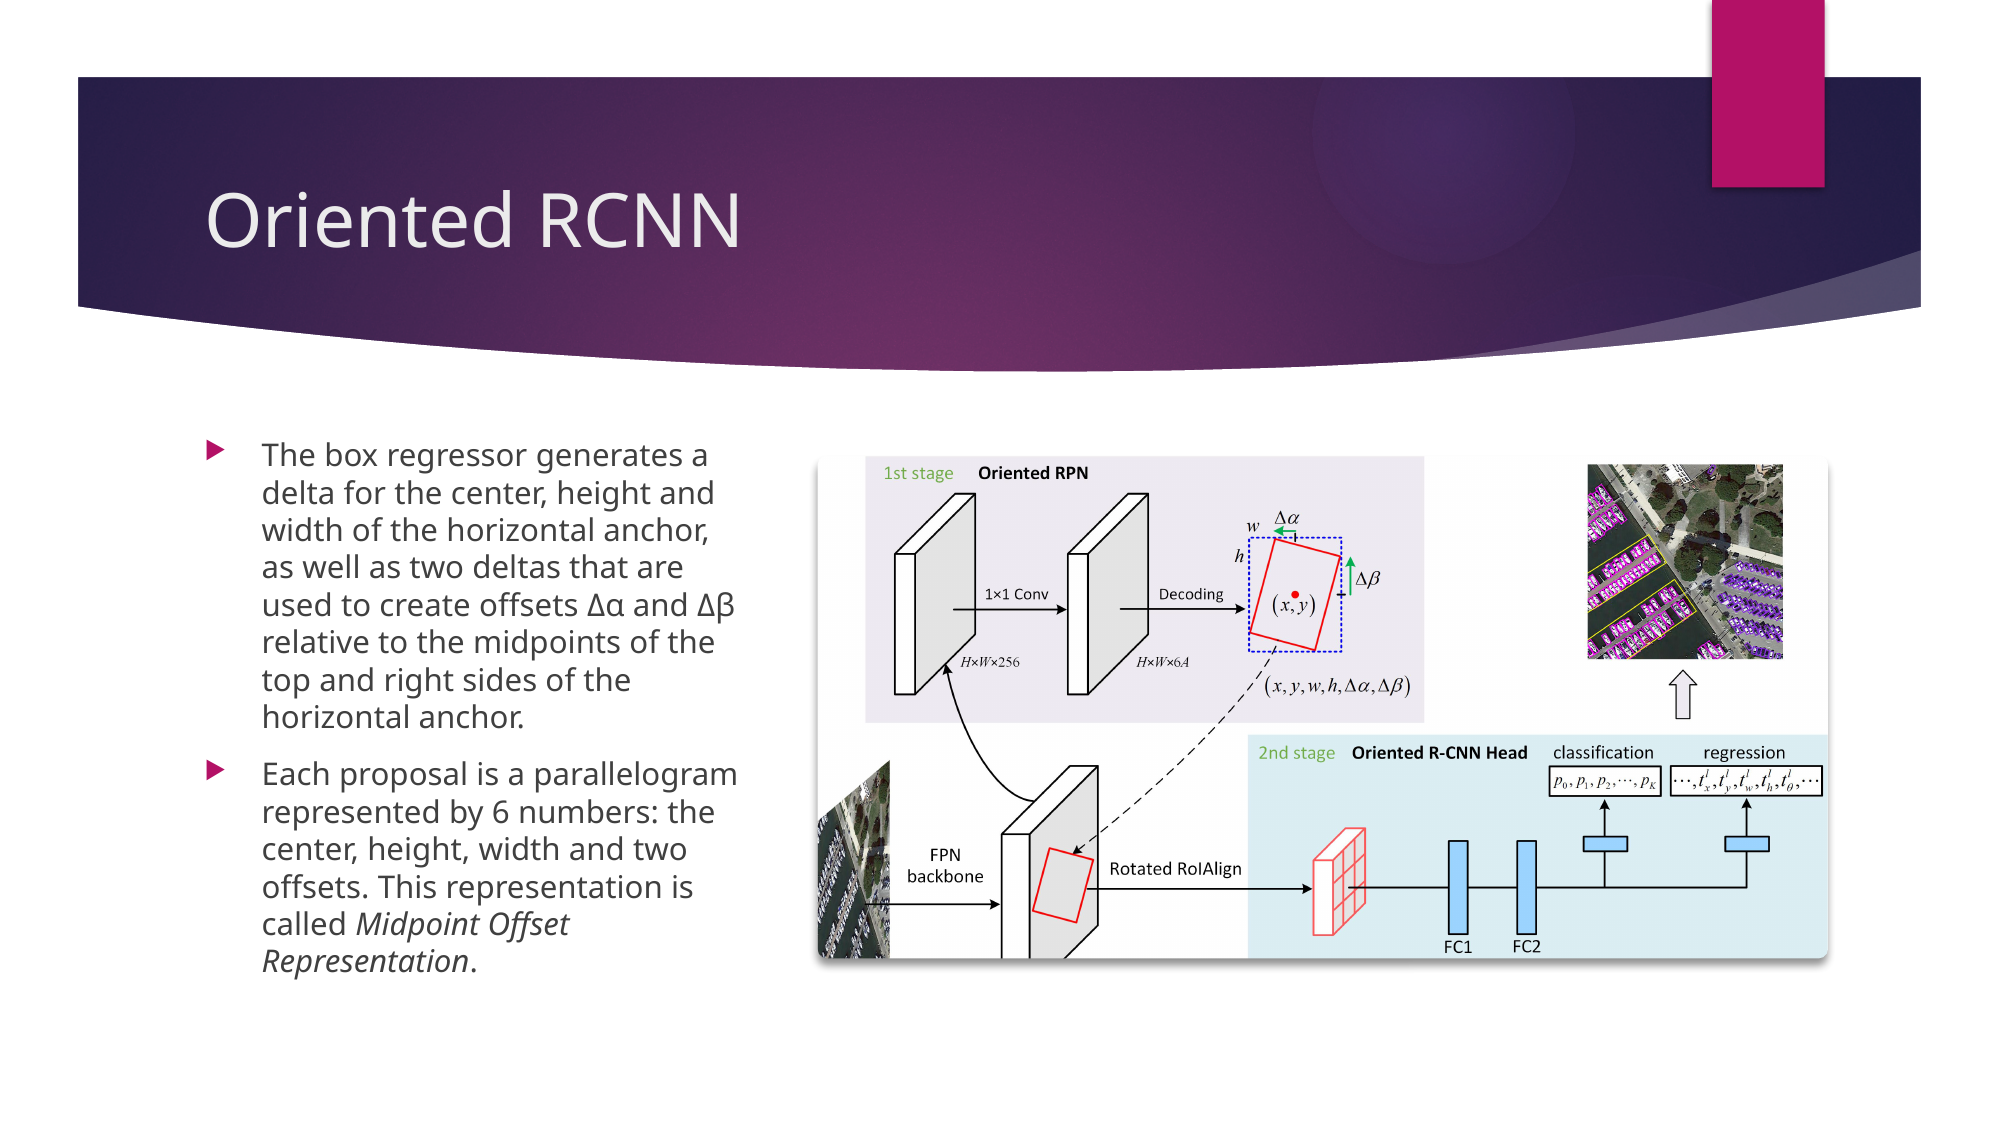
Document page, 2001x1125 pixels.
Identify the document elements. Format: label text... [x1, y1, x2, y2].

title Oriented RCNN [189, 159, 1627, 276]
list The box regressor generates a delta for the center, height and width of the horizontal anchor, as well as two deltas that are used to create offsets Δα and Δβ relative to the midpoints of the top and right sides of the horizontal anchor. Each proposal is a parallelogram represented by 6 numbers: the center, height, width and two offsets. This representation is called Midpoint Offset Representation. [189, 427, 761, 988]
picture [817, 455, 1829, 959]
